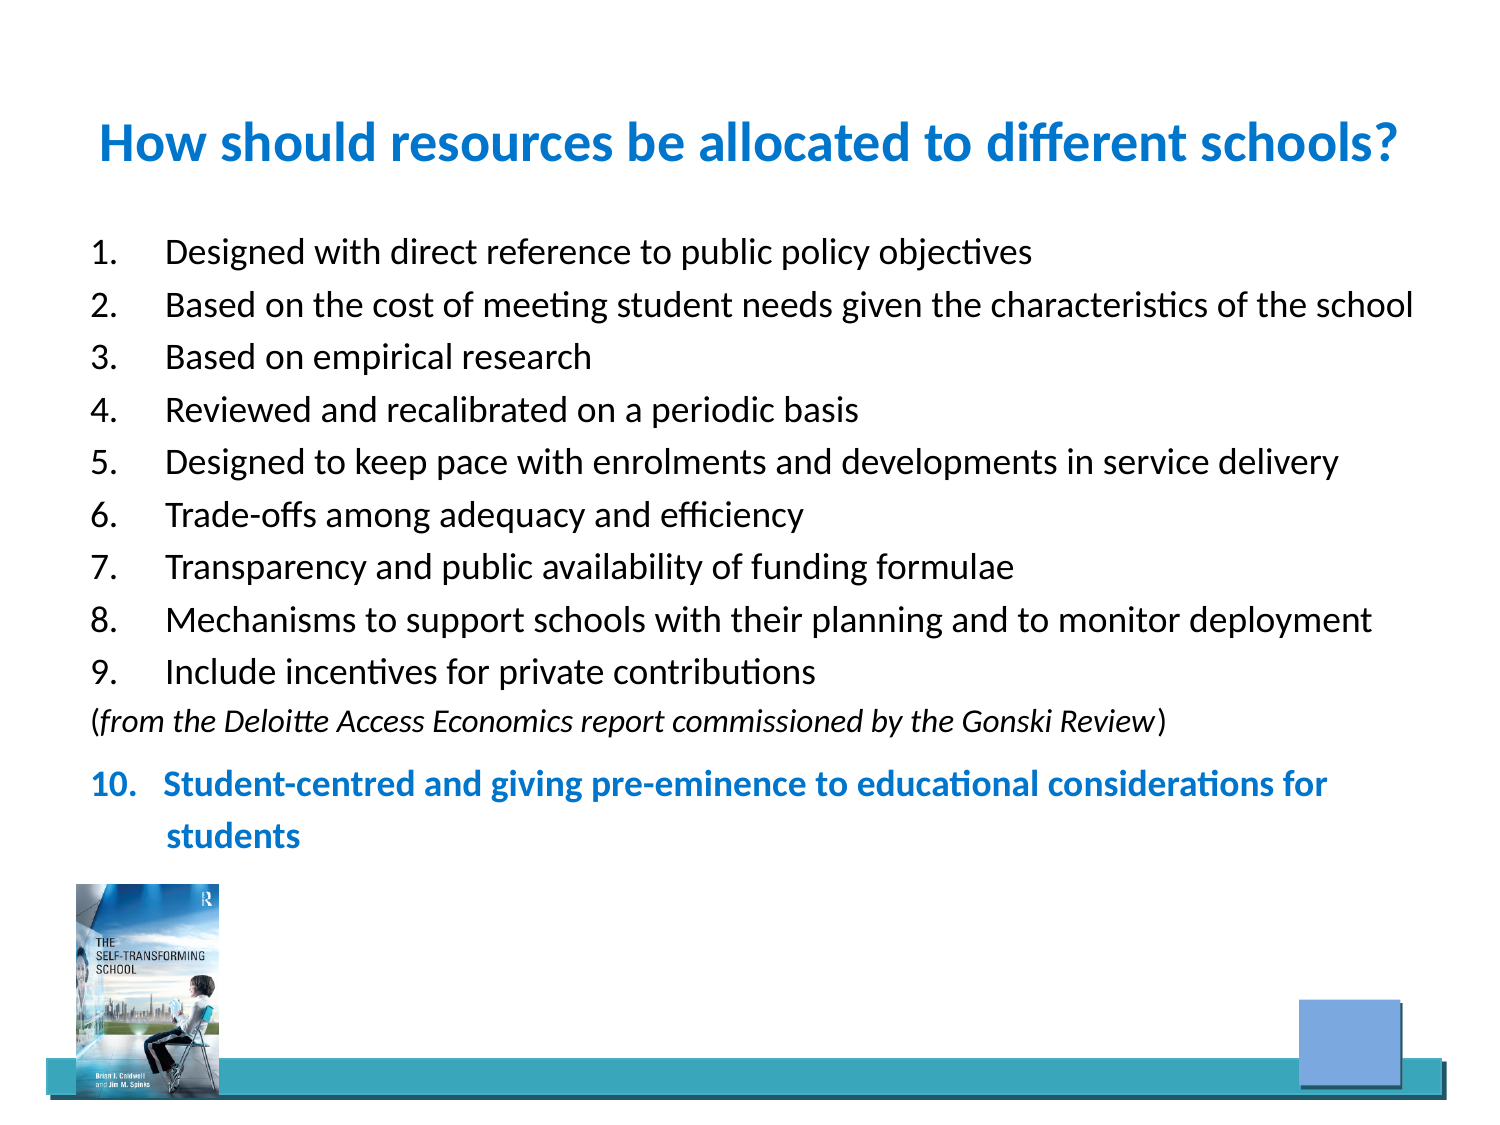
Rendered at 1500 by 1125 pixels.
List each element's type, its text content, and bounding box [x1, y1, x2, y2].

list Designed with direct reference to public policy objectives Based on the cost of meeting student needs given the characteristics of the school Based on empirical research Reviewed and recalibrated on a periodic basis Designed to keep pace with enrolments and developments in service delivery Trade-offs among adequacy and efficiency Transparency and public availability of funding formulae Mechanisms to support schools with their planning and to monitor deployment Include incentives for private contributions (from the Deloitte Access Economics report commissioned by the Gonski Review) Student-centred and giving pre-eminence to educational considerations for students [75, 219, 1459, 1005]
title How should resources be allocated to different schools? [75, 45, 1425, 219]
picture [76, 1005, 219, 1098]
